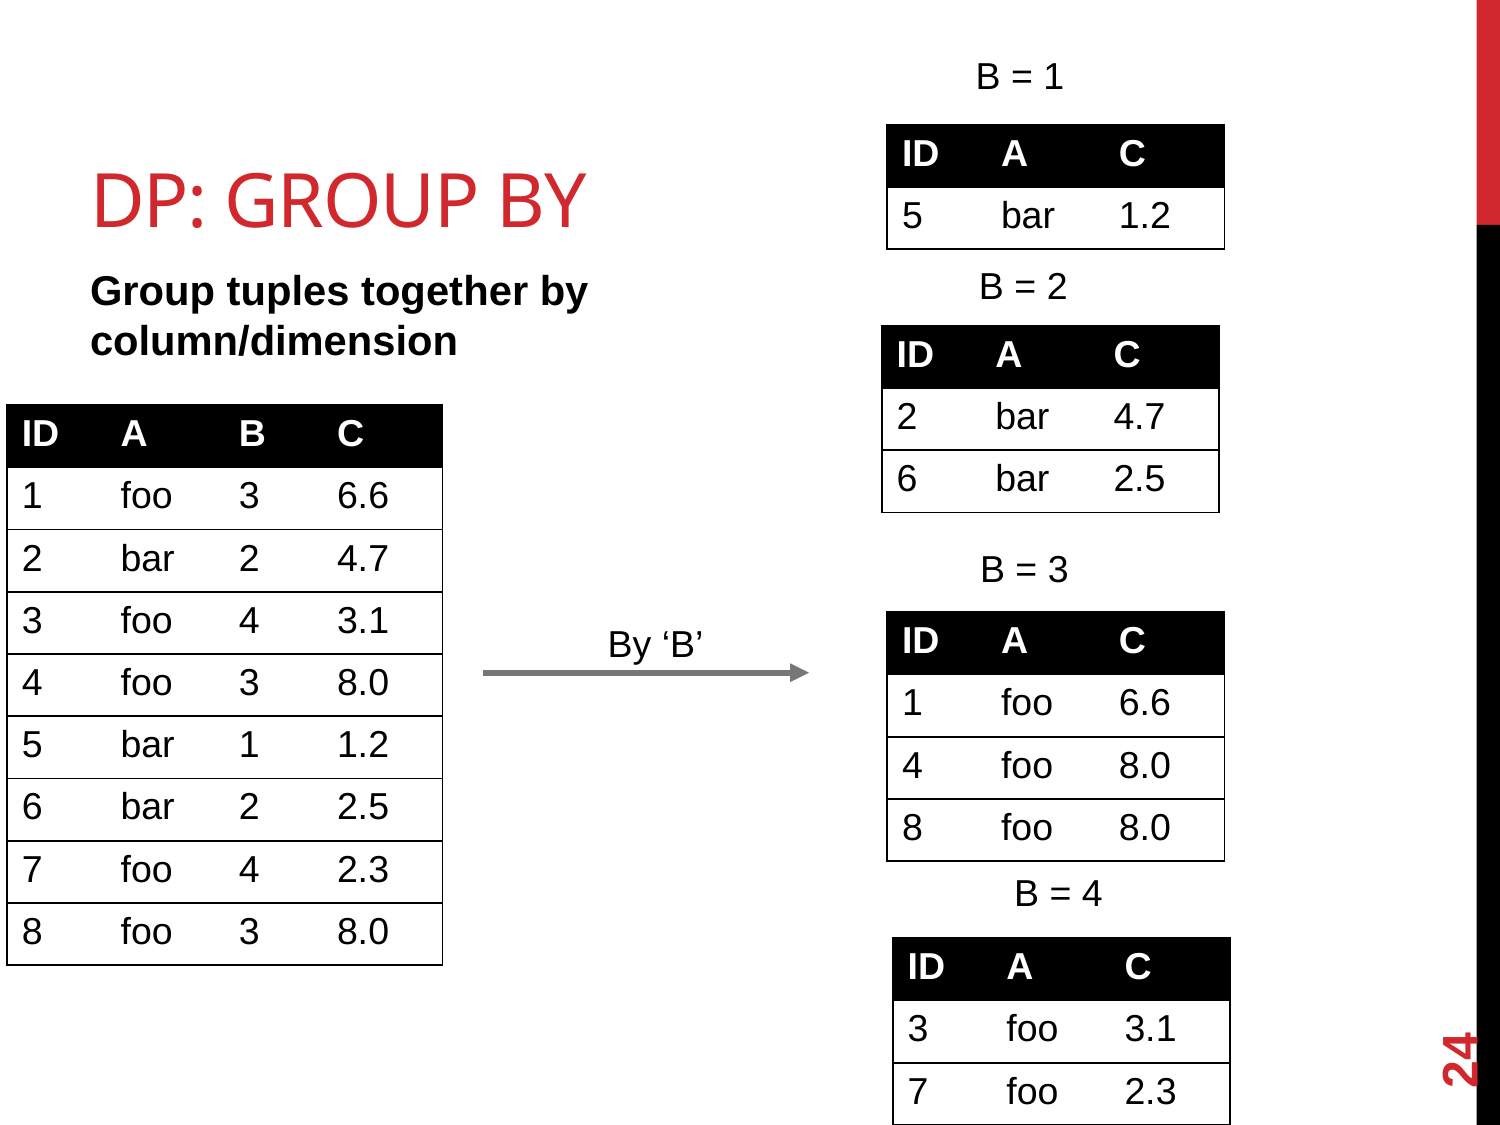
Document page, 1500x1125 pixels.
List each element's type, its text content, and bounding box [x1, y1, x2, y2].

table_header A [986, 613, 1104, 674]
table_cell 8.0 [322, 904, 442, 964]
table_cell bar [106, 717, 224, 778]
table_cell 2.3 [1110, 1064, 1229, 1124]
table_header ID [8, 406, 106, 466]
table_cell 2.5 [322, 779, 442, 840]
table_header C [1104, 613, 1224, 674]
table_cell 1 [8, 468, 106, 529]
text_box B = 1 [960, 44, 1080, 105]
table_cell 6 [883, 451, 980, 512]
text_box By ‘B’ [592, 612, 778, 667]
table_cell 2 [8, 530, 106, 591]
table_cell 1 [888, 675, 986, 736]
text_box B = 4 [999, 861, 1118, 921]
table_cell foo [106, 468, 224, 529]
table_cell 2 [224, 530, 322, 591]
table_header ID [888, 126, 986, 186]
table_cell 5 [8, 717, 106, 778]
table_cell 6.6 [1104, 675, 1224, 736]
table_cell 4.7 [1098, 389, 1218, 449]
table_cell 4 [224, 593, 322, 653]
table_cell 1.2 [1104, 188, 1224, 248]
table_cell foo [106, 842, 224, 902]
table_cell 7 [894, 1064, 992, 1124]
table_cell 6 [8, 779, 106, 840]
table_cell 4 [224, 842, 322, 902]
table_cell 4 [8, 655, 106, 715]
table_cell 3 [224, 468, 322, 529]
table_cell bar [106, 530, 224, 591]
table_header C [322, 406, 442, 466]
table_cell bar [980, 451, 1098, 512]
table_cell foo [106, 904, 224, 964]
title DP: Group By [75, 25, 1144, 250]
table_cell 3 [224, 904, 322, 964]
table_header A [980, 327, 1098, 387]
table_cell 4.7 [322, 530, 442, 591]
table_header ID [883, 327, 980, 387]
table_cell 8.0 [322, 655, 442, 715]
table_cell foo [106, 655, 224, 715]
table_cell bar [986, 188, 1104, 248]
table_cell 3.1 [322, 593, 442, 653]
table_header A [106, 406, 224, 466]
table_cell 6.6 [322, 468, 442, 529]
table_cell 8 [888, 800, 986, 860]
table_cell 1 [224, 717, 322, 778]
table_cell 4 [888, 738, 986, 798]
table_cell 2 [883, 389, 980, 449]
text_box B = 3 [965, 537, 1084, 597]
list Group tuples together by column/dimension [75, 256, 925, 380]
table_header A [992, 939, 1110, 1000]
table_cell foo [106, 593, 224, 653]
table_cell 3 [8, 593, 106, 653]
table_cell foo [986, 800, 1104, 860]
table_cell 2.5 [1098, 451, 1218, 512]
text_box B = 2 [964, 254, 1083, 315]
table_cell 3 [894, 1001, 992, 1062]
table_cell 8.0 [1104, 800, 1224, 860]
table_cell 3.1 [1110, 1001, 1229, 1062]
table_cell 8 [8, 904, 106, 964]
table_cell bar [106, 779, 224, 840]
table_header C [1104, 126, 1224, 186]
table_cell 1.2 [322, 717, 442, 778]
table_cell 2.3 [322, 842, 442, 902]
table_cell 2 [224, 779, 322, 840]
table_header B [224, 406, 322, 466]
table_cell foo [986, 738, 1104, 798]
table_header ID [894, 939, 992, 1000]
slide_number 24 [1427, 887, 1488, 1104]
table_header C [1110, 939, 1229, 1000]
table_cell foo [992, 1001, 1110, 1062]
table_header ID [888, 613, 986, 674]
table_cell bar [980, 389, 1098, 449]
table_header C [1098, 327, 1218, 387]
table_cell 7 [8, 842, 106, 902]
table_cell 3 [224, 655, 322, 715]
table_cell foo [986, 675, 1104, 736]
table_cell foo [992, 1064, 1110, 1124]
table_cell 8.0 [1104, 738, 1224, 798]
table_cell 5 [888, 188, 986, 248]
table_header A [986, 126, 1104, 186]
